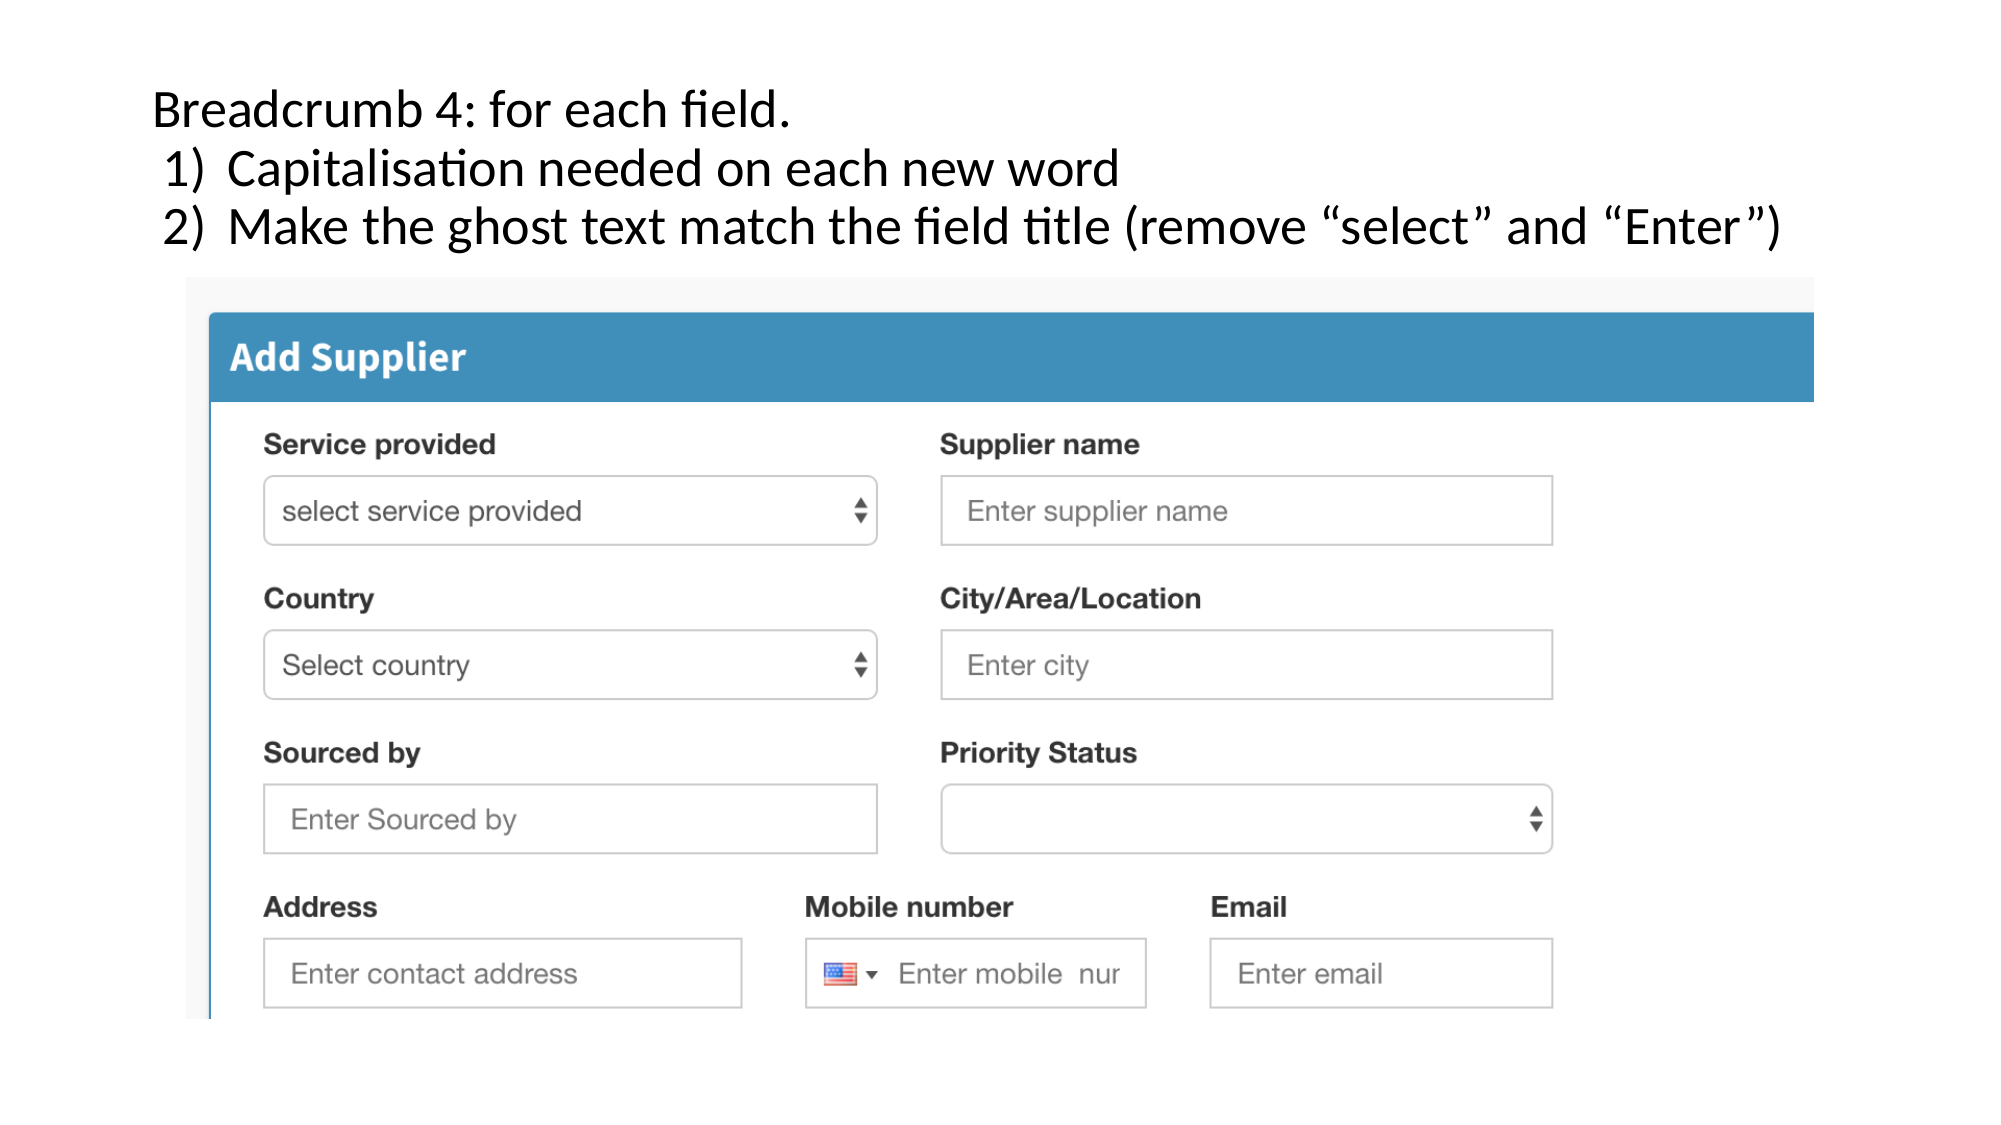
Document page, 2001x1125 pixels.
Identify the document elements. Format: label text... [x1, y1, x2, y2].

picture [186, 277, 1814, 1020]
title Breadcrumb 4: for each field. Capitalisation needed on each new word Make the ghost text match the field title (remove “select” and “Enter”) [137, 59, 1863, 278]
